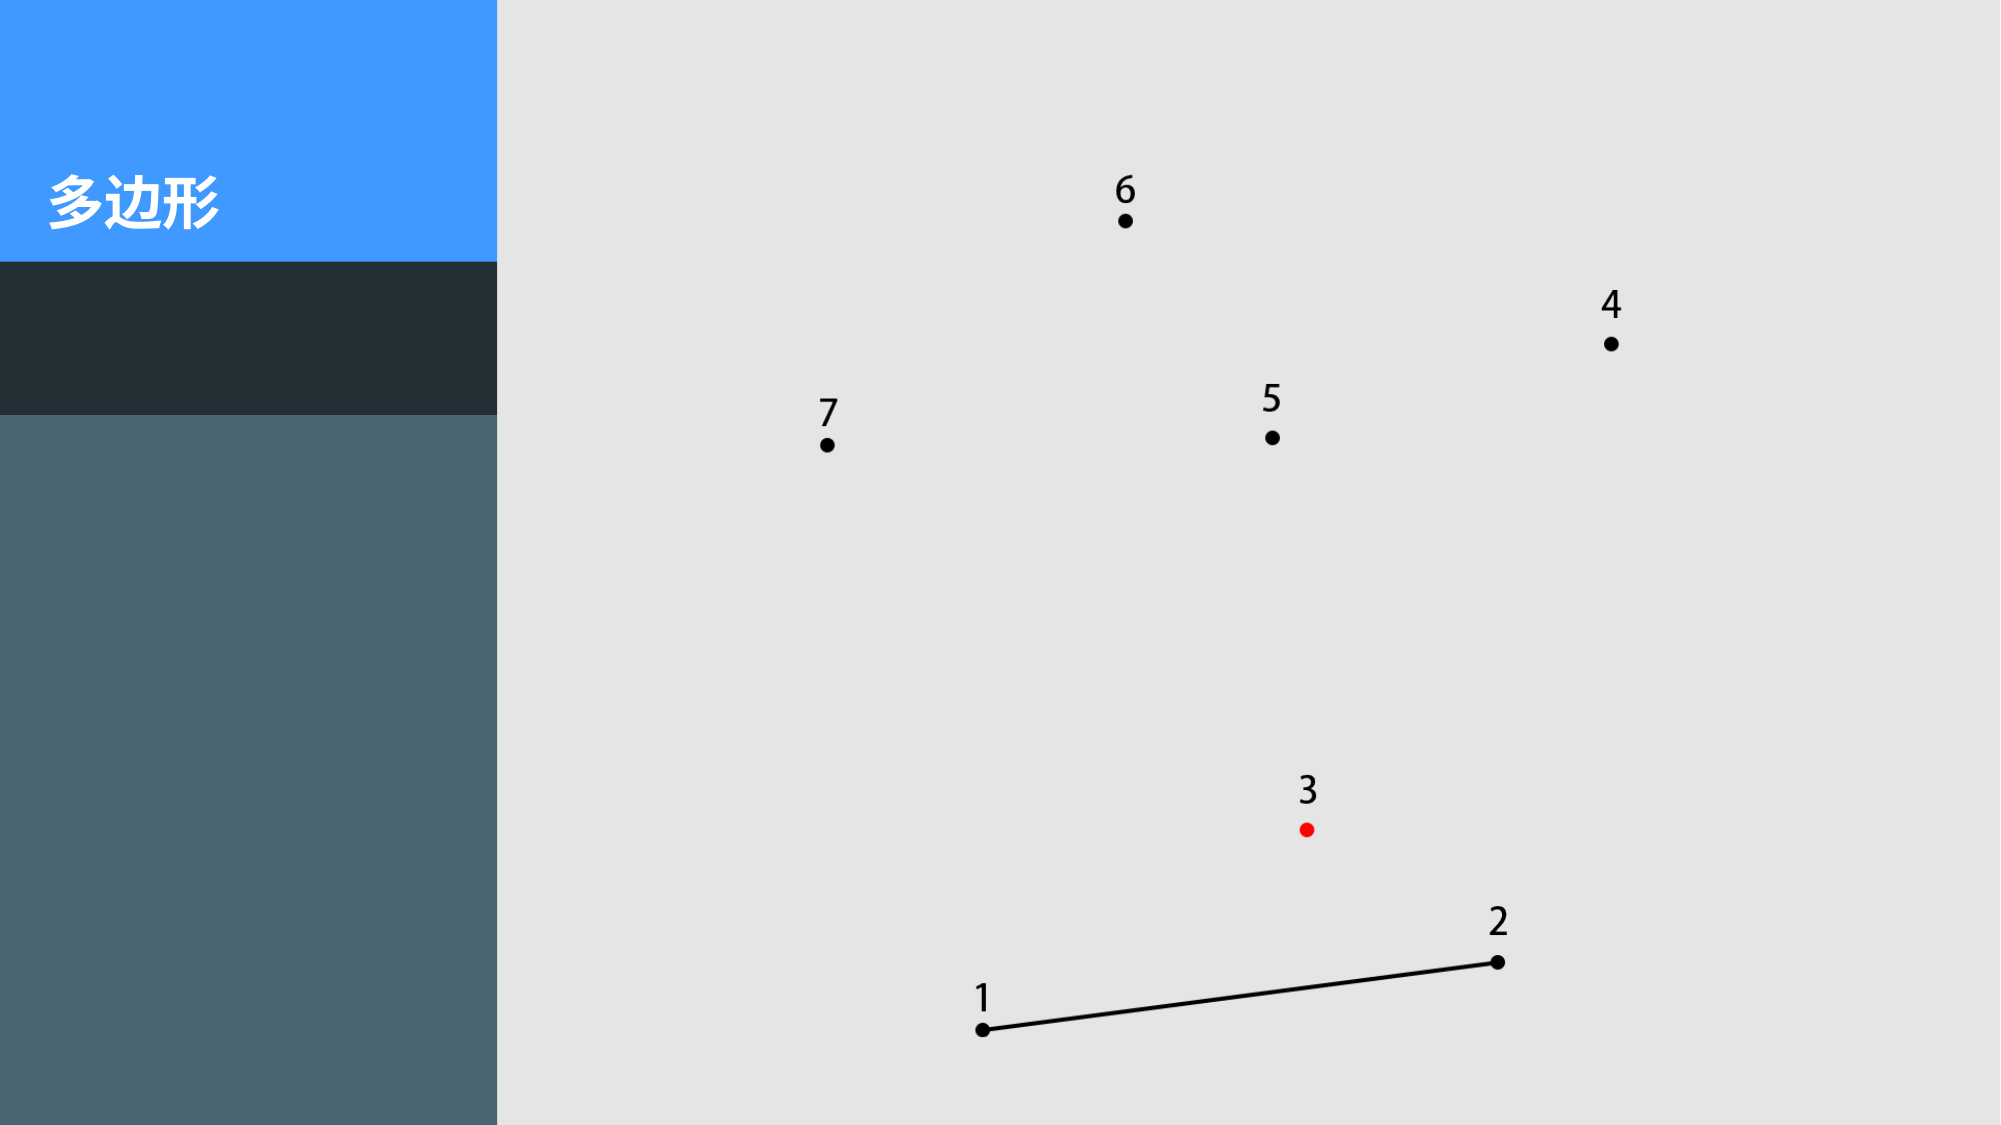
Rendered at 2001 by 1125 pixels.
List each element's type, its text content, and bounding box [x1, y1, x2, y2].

title 多边形 [31, 154, 459, 257]
picture [0, 0, 2001, 1125]
